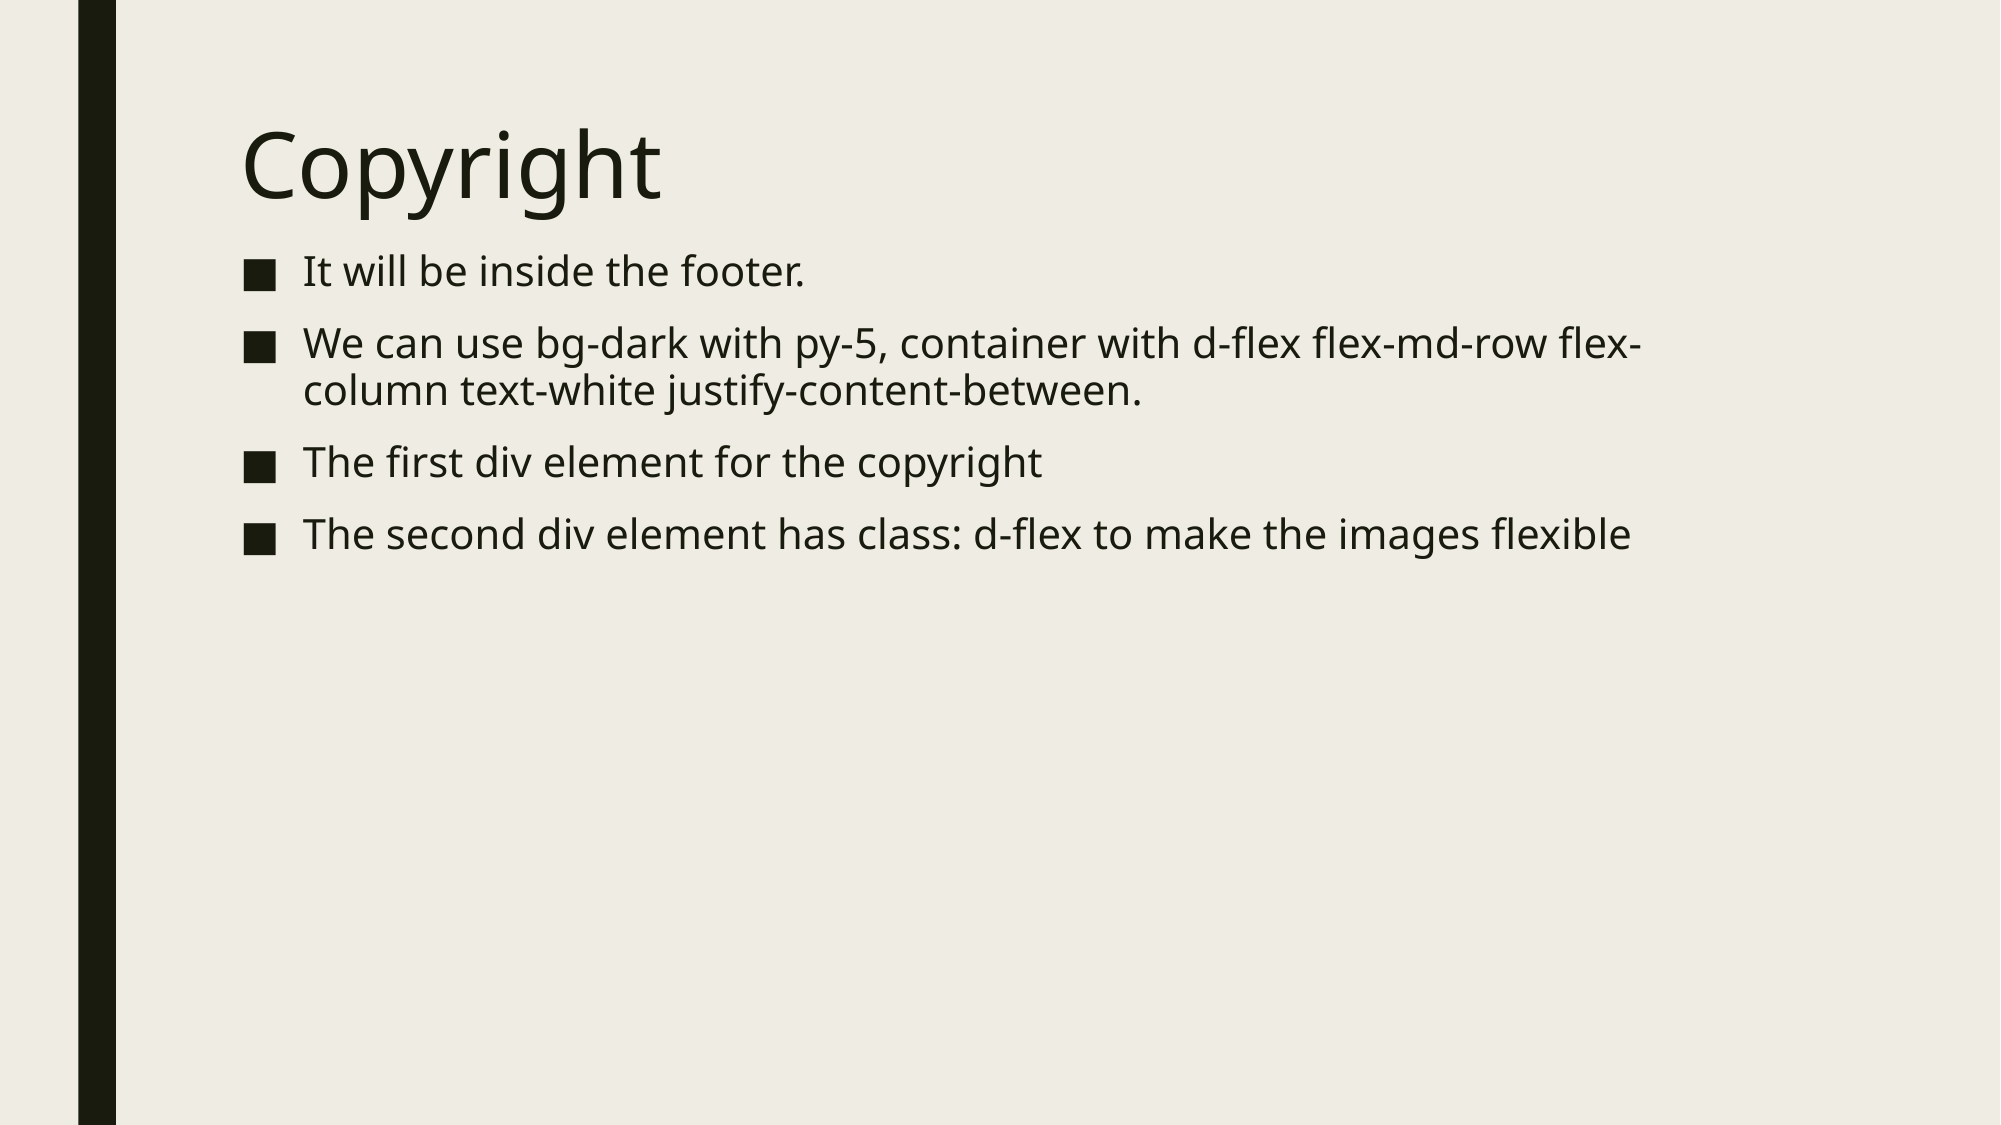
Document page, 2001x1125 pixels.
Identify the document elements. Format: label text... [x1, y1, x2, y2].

title Copyright [225, 112, 1800, 229]
list It will be inside the footer. We can use bg-dark with py-5, container with d-flex flex-md-row flex-column text-white justify-content-between. The first div element for the copyright The second div element has class: d-flex to make the images flexible [225, 241, 1800, 1125]
